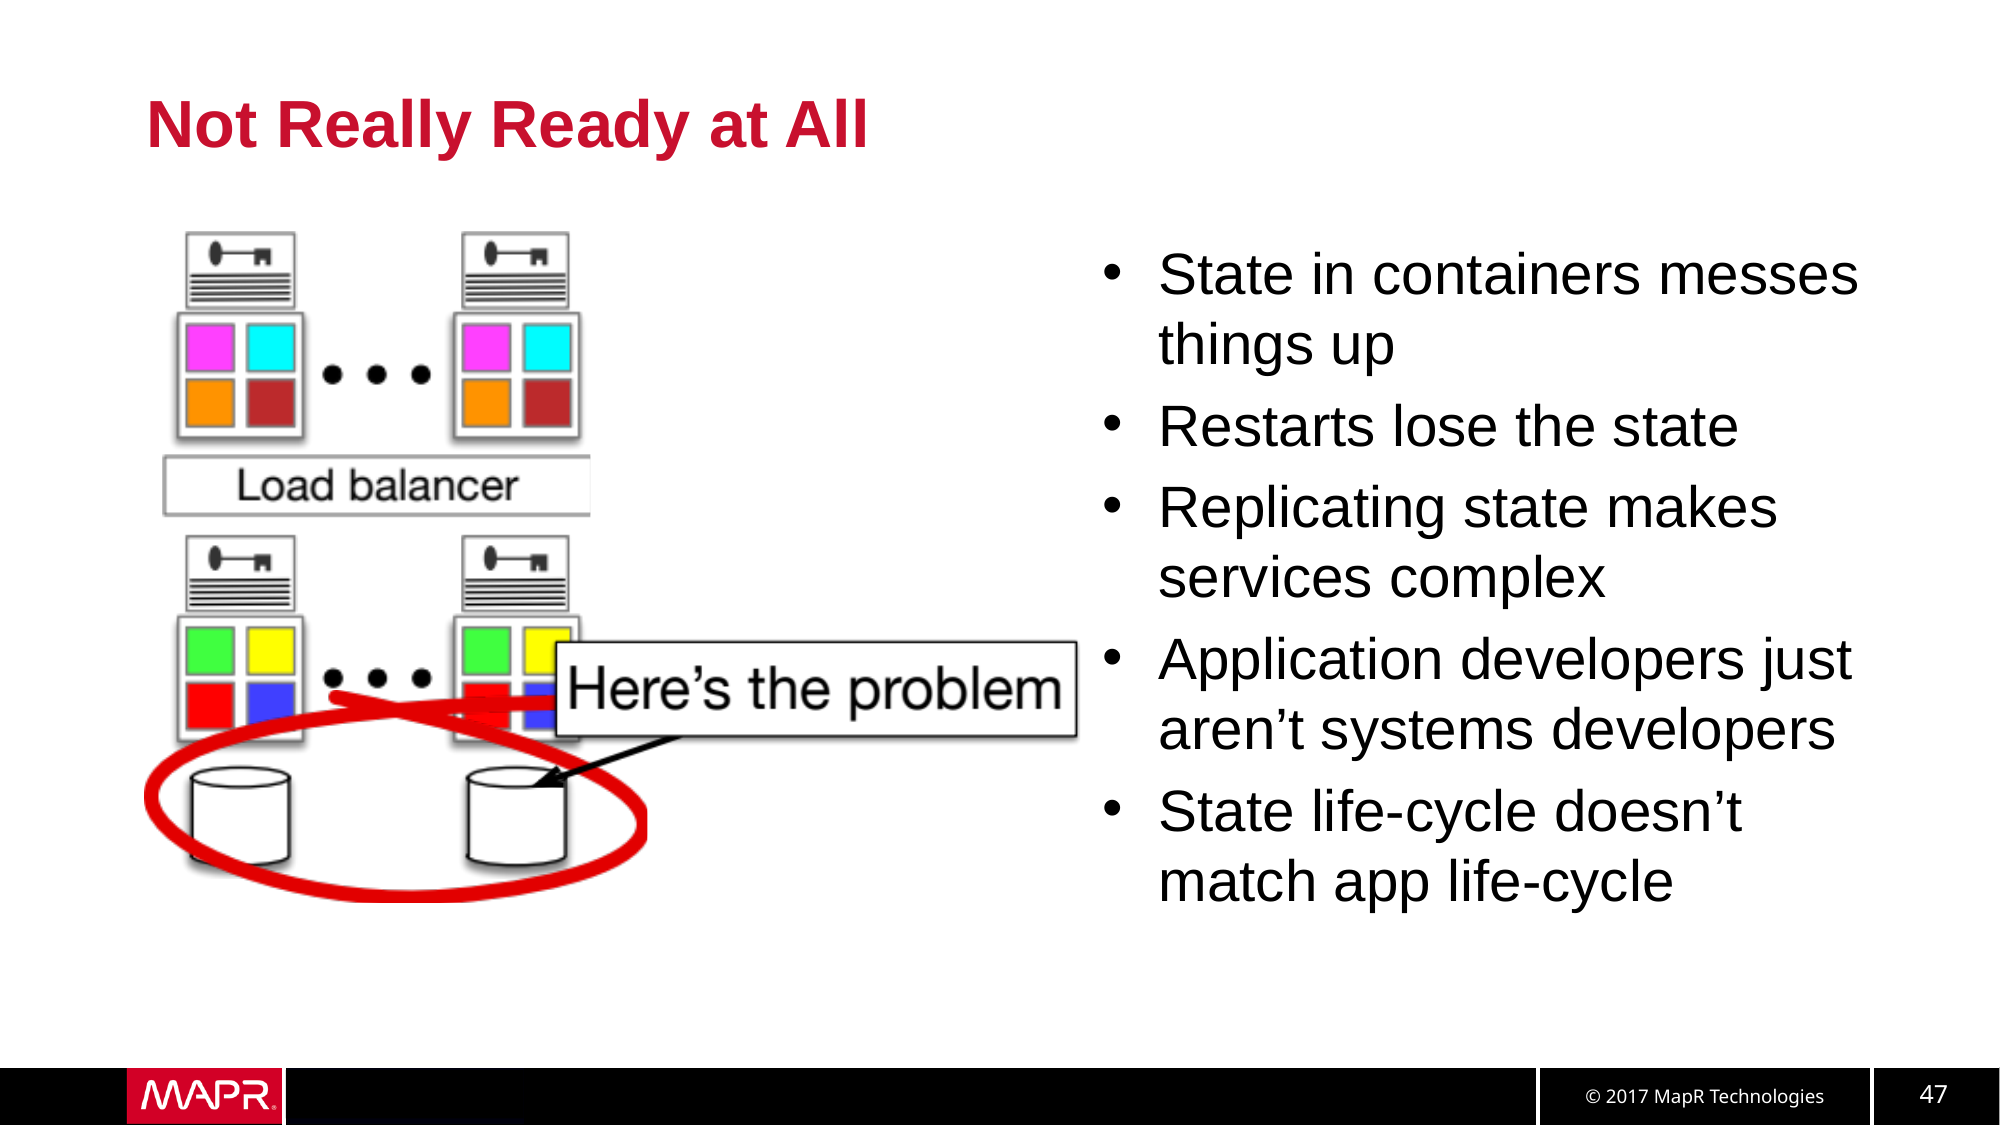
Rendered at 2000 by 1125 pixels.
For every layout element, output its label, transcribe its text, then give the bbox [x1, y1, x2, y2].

list State in containers messes things up Restarts lose the state Replicating state makes services complex Application developers just aren’t systems developers State life-cycle doesn’t match app life-cycle [1082, 226, 1913, 947]
title Not Really Ready at All [126, 45, 1933, 197]
picture [103, 1068, 282, 1125]
picture [286, 1119, 524, 1125]
picture [143, 230, 1081, 903]
